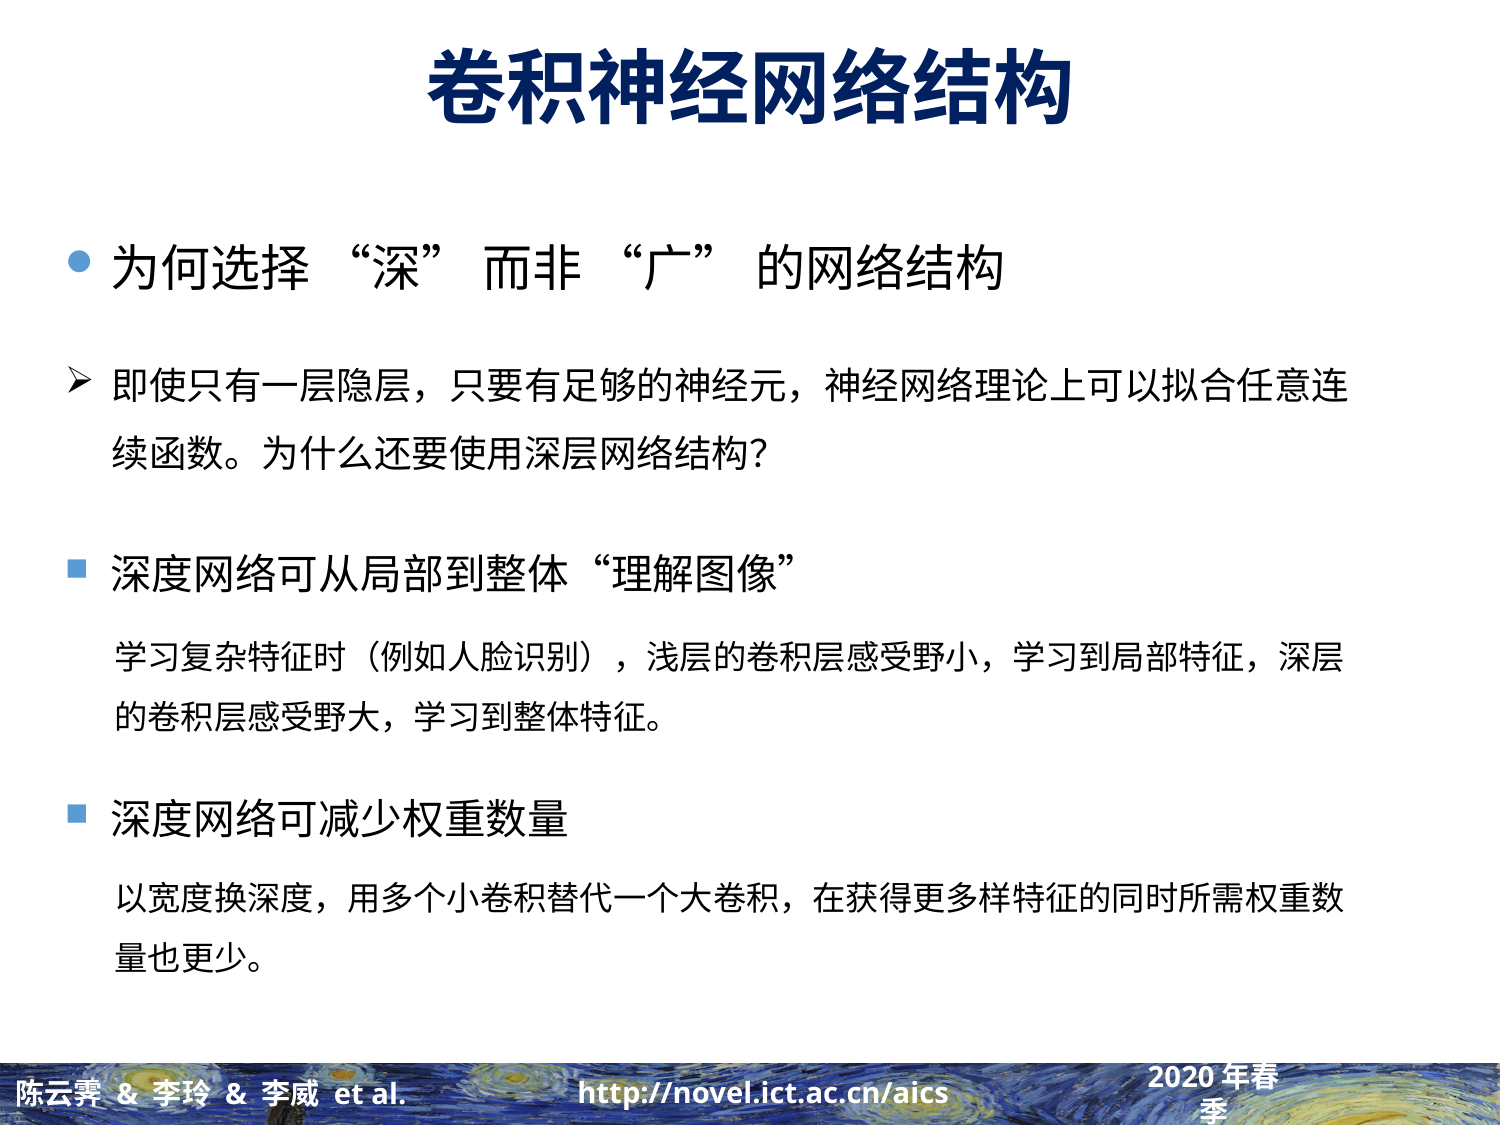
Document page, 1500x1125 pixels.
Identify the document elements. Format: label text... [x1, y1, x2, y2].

text_box 深度网络可从局部到整体“理解图像” [50, 515, 1037, 623]
text_box 为何选择 “深” 而非 “广” 的网络结构 [50, 199, 1081, 310]
title 卷积神经网络结构 [17, 24, 1483, 142]
text_box 深度网络可减少权重数量 [50, 760, 1037, 867]
slide_number [1309, 1066, 1500, 1125]
picture [0, 1063, 1500, 1125]
text_box 学习复杂特征时（例如人脸识别），浅层的卷积层感受野小，学习到局部特征，深层的卷积层感受野大，学习到整体特征。 [99, 608, 1387, 744]
text_box 即使只有一层隐层，只要有足够的神经元，神经网络理论上可以拟合任意连续函数。为什么还要使用深层网络结构？ [50, 332, 1387, 483]
text_box 以宽度换深度，用多个小卷积替代一个大卷积，在获得更多样特征的同时所需权重数量也更少。 [99, 849, 1376, 985]
